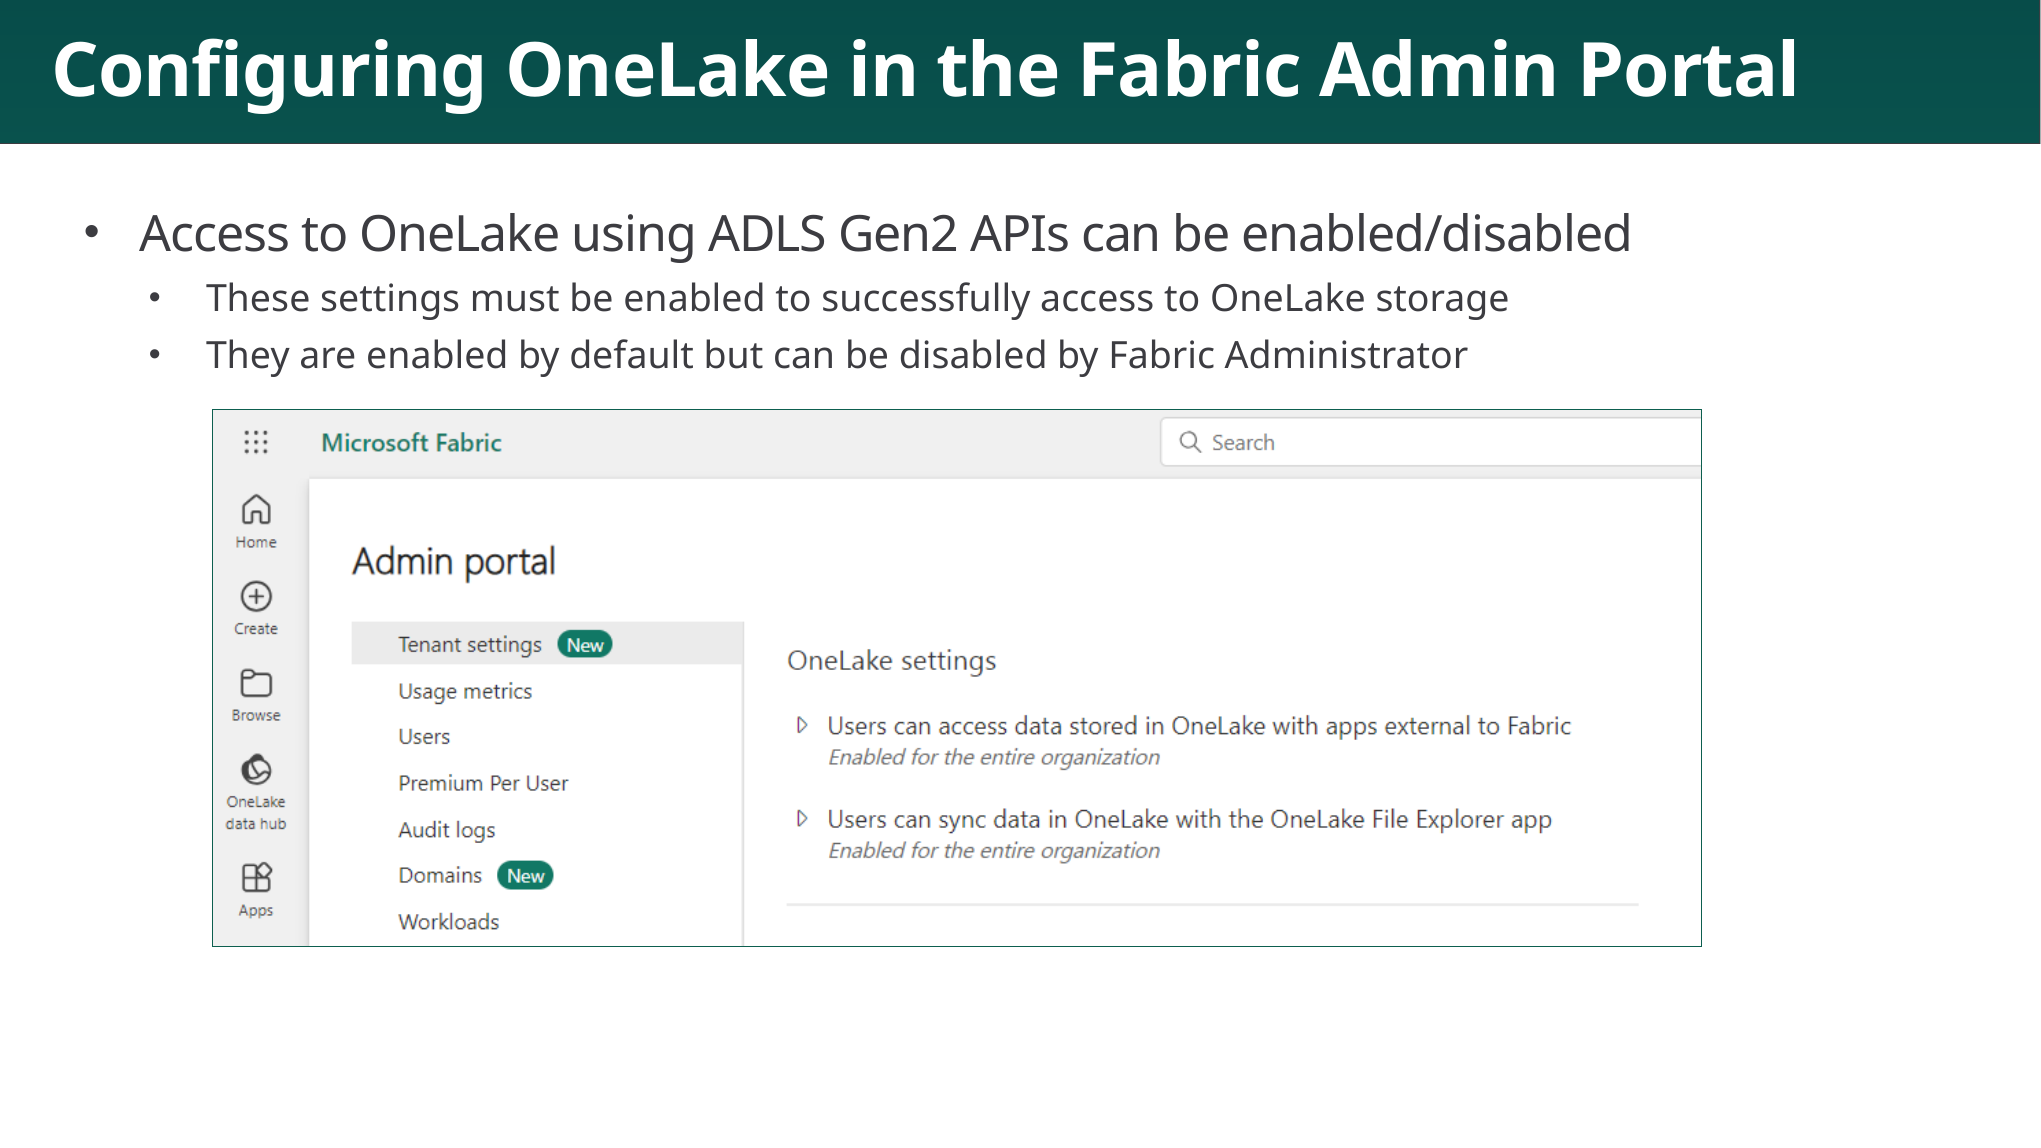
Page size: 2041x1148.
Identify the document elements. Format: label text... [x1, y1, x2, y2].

title Configuring OneLake in the Fabric Admin Portal [51, 31, 1988, 113]
picture [211, 409, 1702, 947]
list Access to OneLake using ADLS Gen2 APIs can be enabled/disabled These settings must be enabled to successfully access to OneLake storage They are enabled by default but can be disabled by Fabric Administrator [83, 201, 1988, 379]
